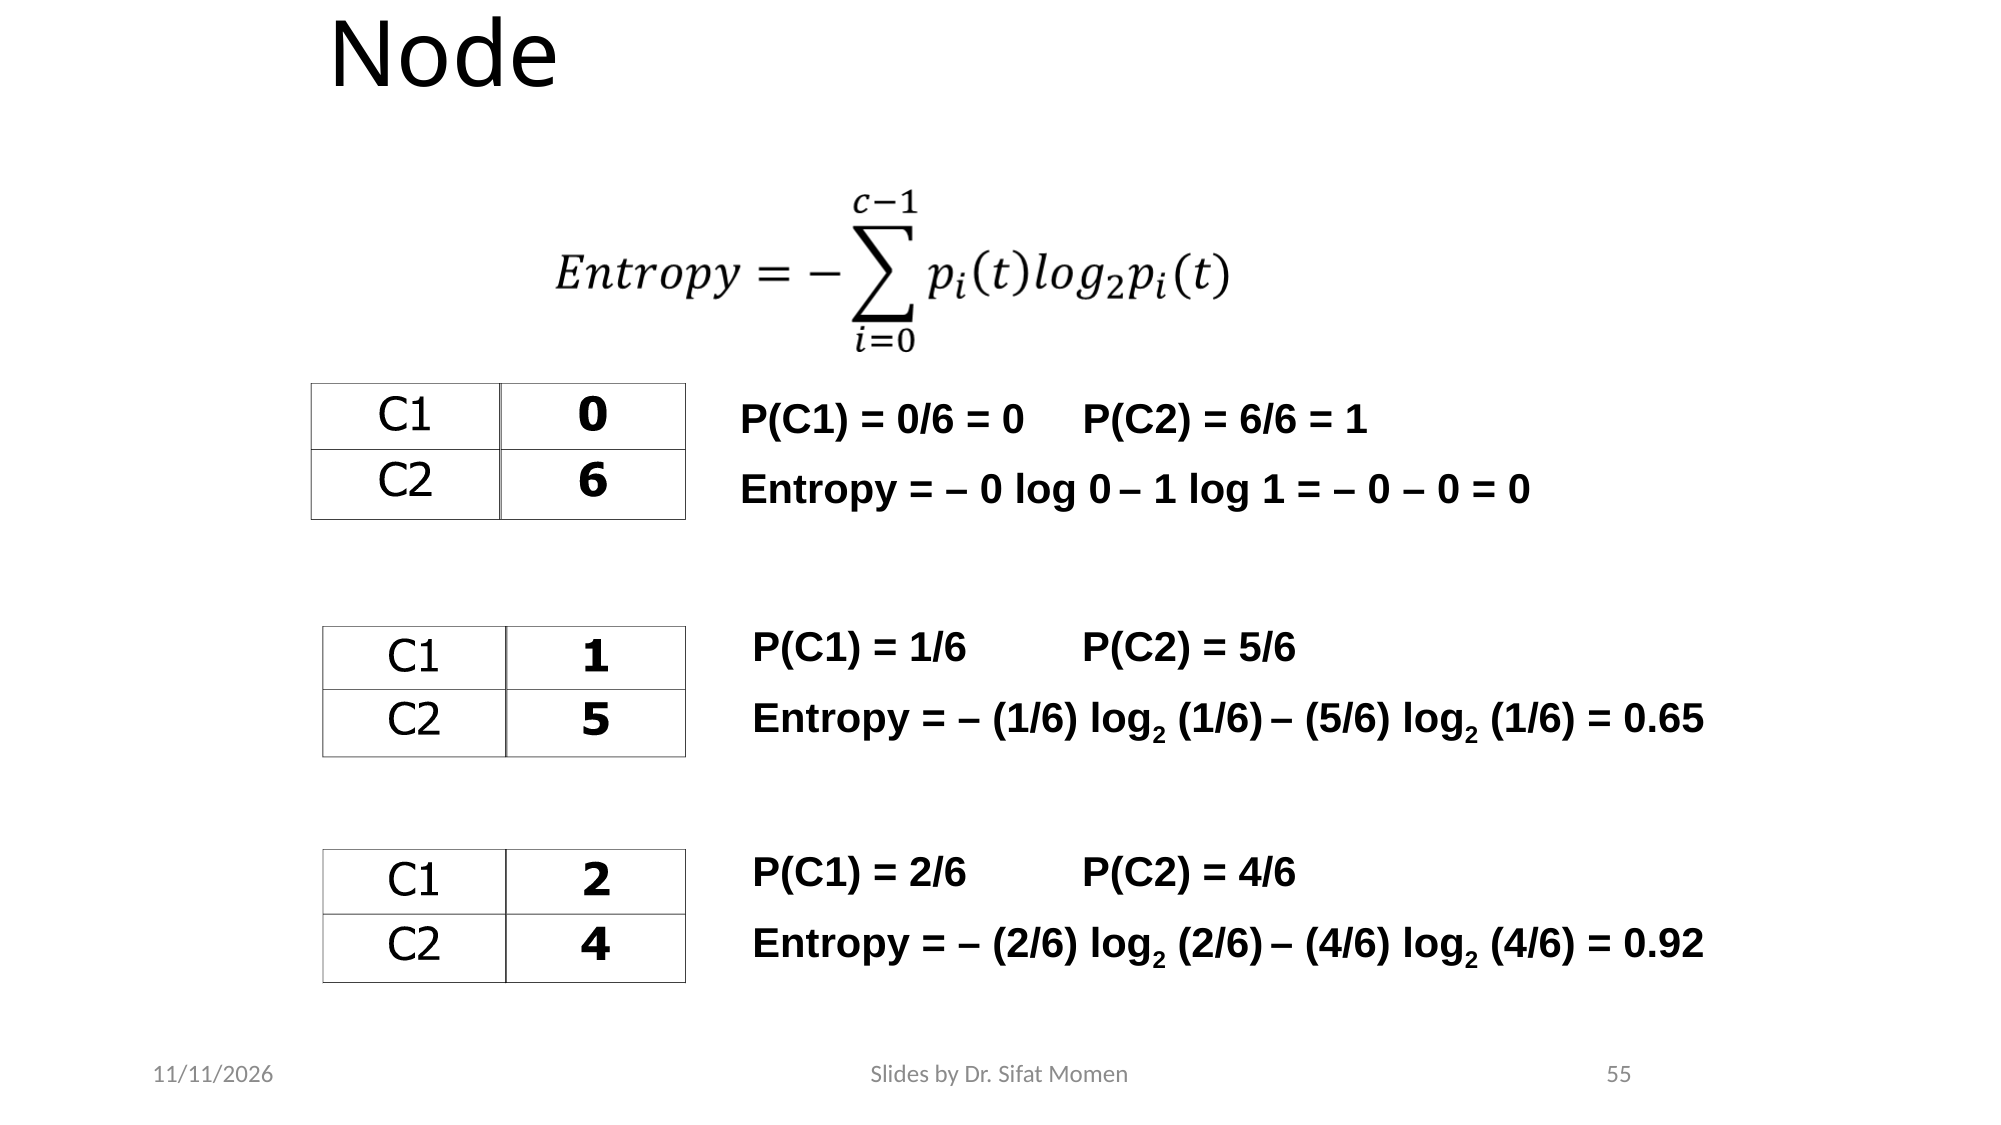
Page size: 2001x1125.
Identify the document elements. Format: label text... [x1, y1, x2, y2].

text_box P(C1) = 1/6 P(C2) = 5/6 Entropy = – (1/6) log2 (1/6) – (5/6) log2 (1/6) = 0.65 [737, 612, 1750, 756]
text_box [544, 183, 1244, 354]
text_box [299, 383, 688, 538]
title Computing Entropy of a Single Node [312, 24, 1671, 113]
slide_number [137, 1042, 588, 1103]
slide_number 55 [1338, 1042, 1647, 1103]
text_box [312, 849, 688, 1004]
footer Slides by Dr. Sifat Momen [662, 1042, 1338, 1103]
text_box P(C1) = 0/6 = 0 P(C2) = 6/6 = 1 Entropy = – 0 log 0 – 1 log 1 = – 0 – 0 = 0 [724, 383, 1700, 520]
text_box P(C1) = 2/6 P(C2) = 4/6 Entropy = – (2/6) log2 (2/6) – (4/6) log2 (4/6) = 0.92 [737, 837, 1750, 981]
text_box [312, 626, 688, 775]
